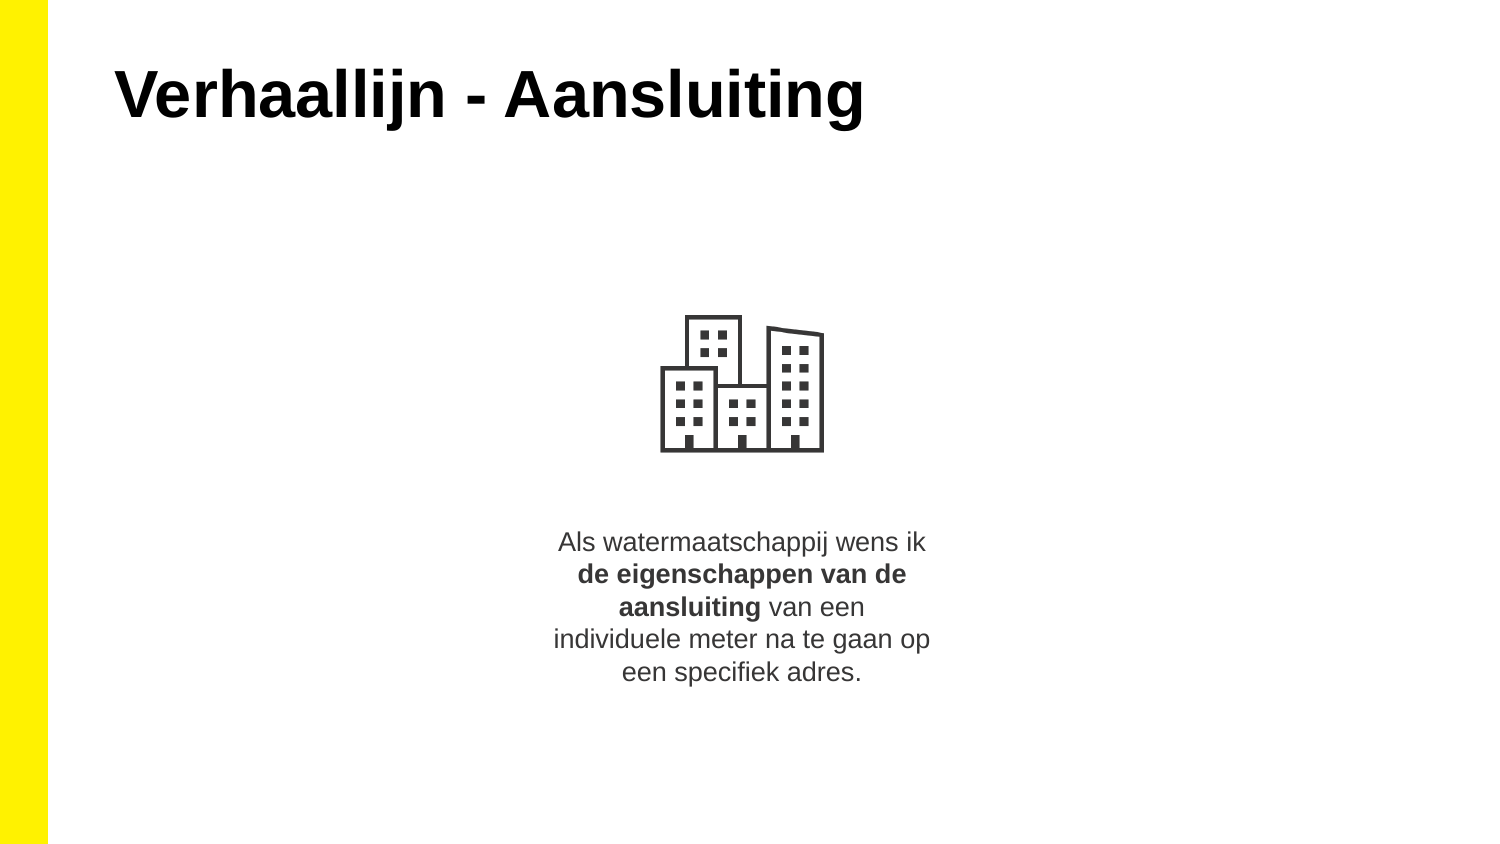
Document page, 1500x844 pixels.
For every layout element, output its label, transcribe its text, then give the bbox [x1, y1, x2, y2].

text_box Als watermaatschappij wens ik de eigenschappen van de aansluiting van een individuele meter na te gaan op een specifiek adres. [532, 509, 951, 702]
picture [635, 277, 848, 490]
text_box Verhaallijn - Aansluiting [103, 44, 1047, 135]
